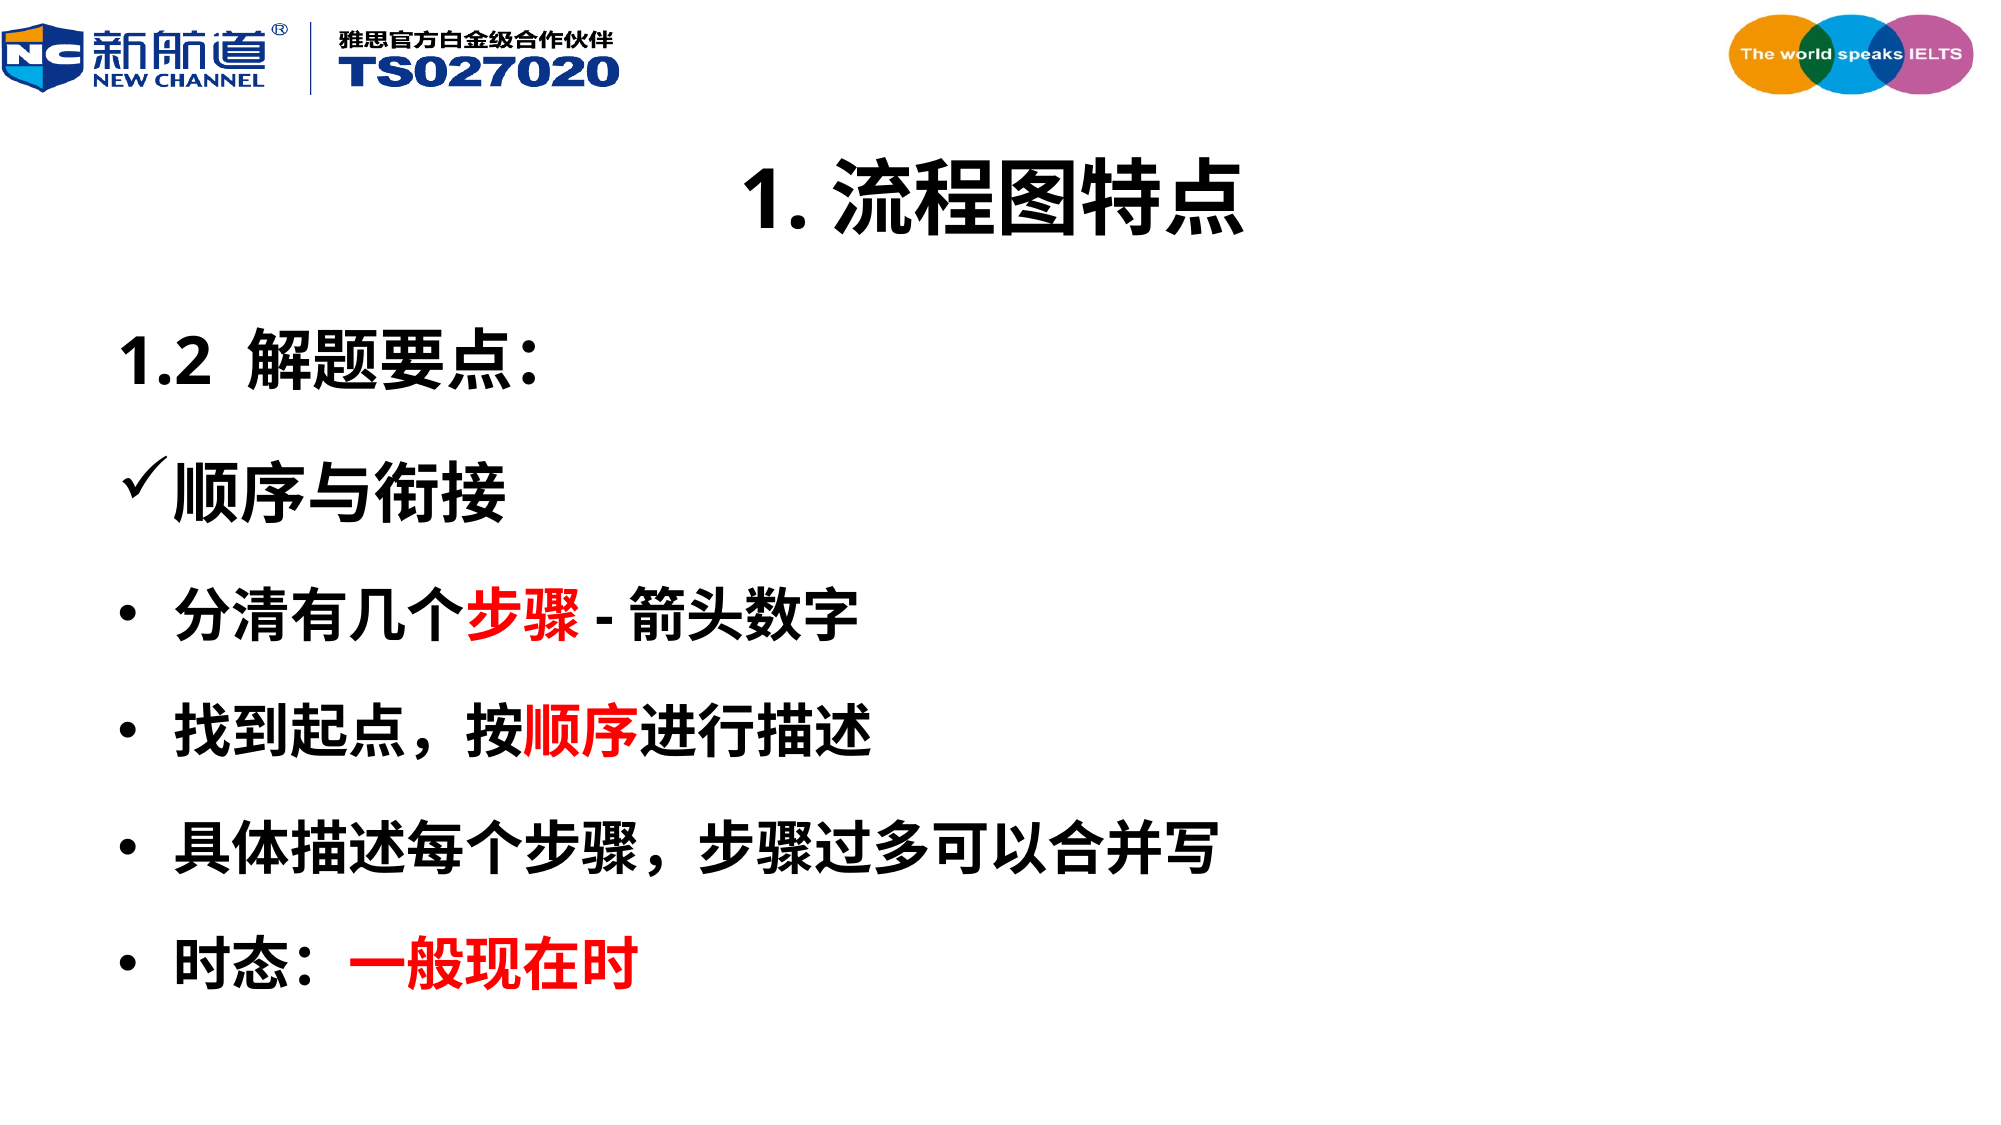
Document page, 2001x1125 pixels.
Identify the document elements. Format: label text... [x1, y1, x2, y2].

list 1.2 解题要点： 顺序与衔接 分清有几个步骤-箭头数字 找到起点，按顺序进行描述 具体描述每个步骤，步骤过多可以合并写 时态：一般现在时 [102, 270, 1903, 1013]
picture [1724, 7, 1983, 99]
title 1.流程图特点 [102, 101, 1903, 270]
picture [0, 0, 654, 126]
